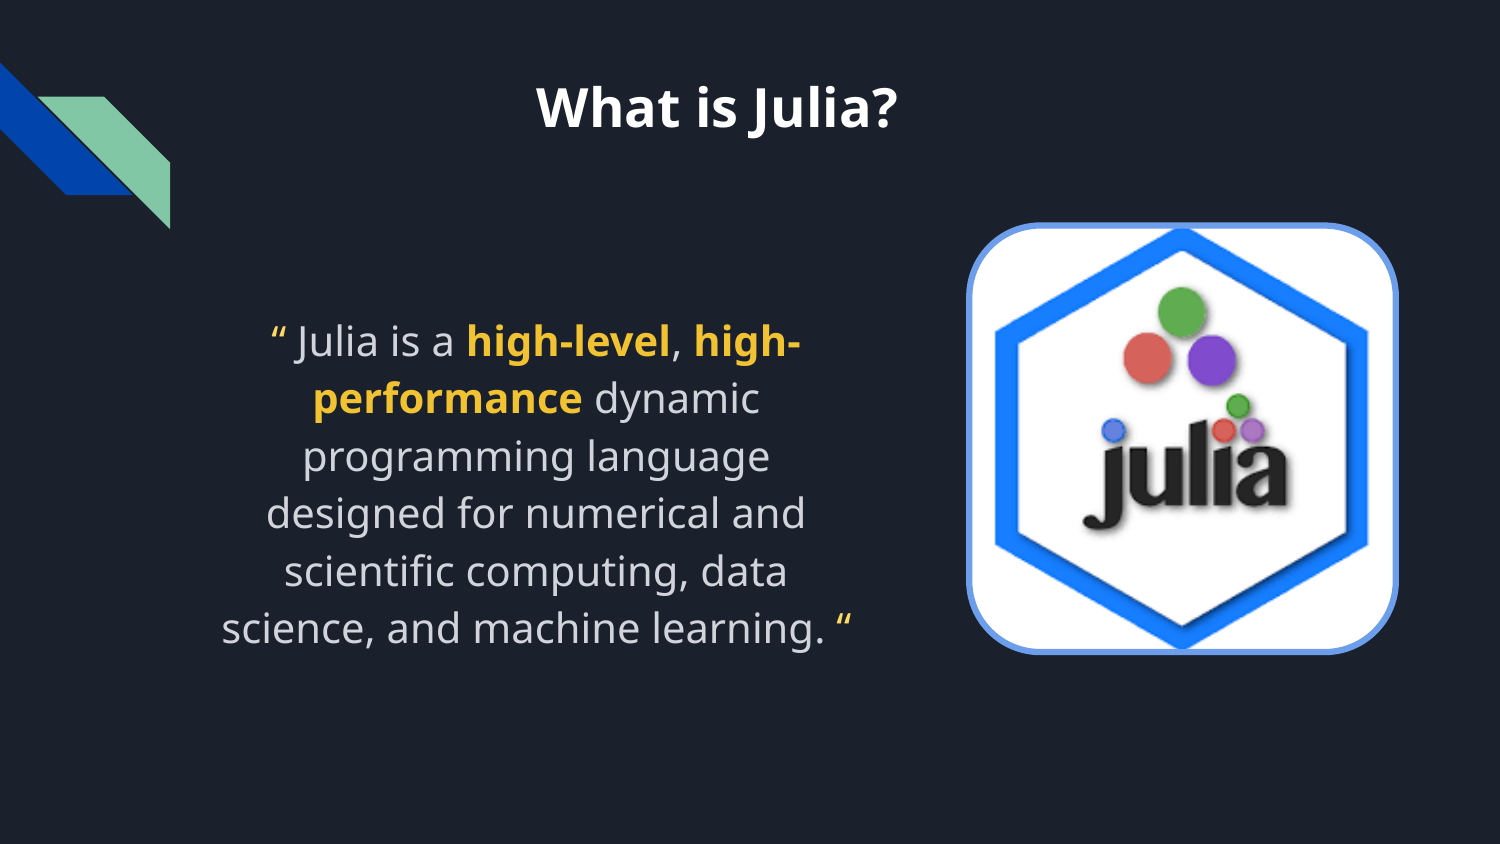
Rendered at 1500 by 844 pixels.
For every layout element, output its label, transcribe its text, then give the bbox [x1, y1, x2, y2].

picture [969, 225, 1397, 653]
title What is Julia? [521, 58, 979, 209]
list “ Julia is a high-level, high-performance dynamic programming language designed for numerical and scientific computing, data science, and machine learning. “ [121, 292, 877, 586]
